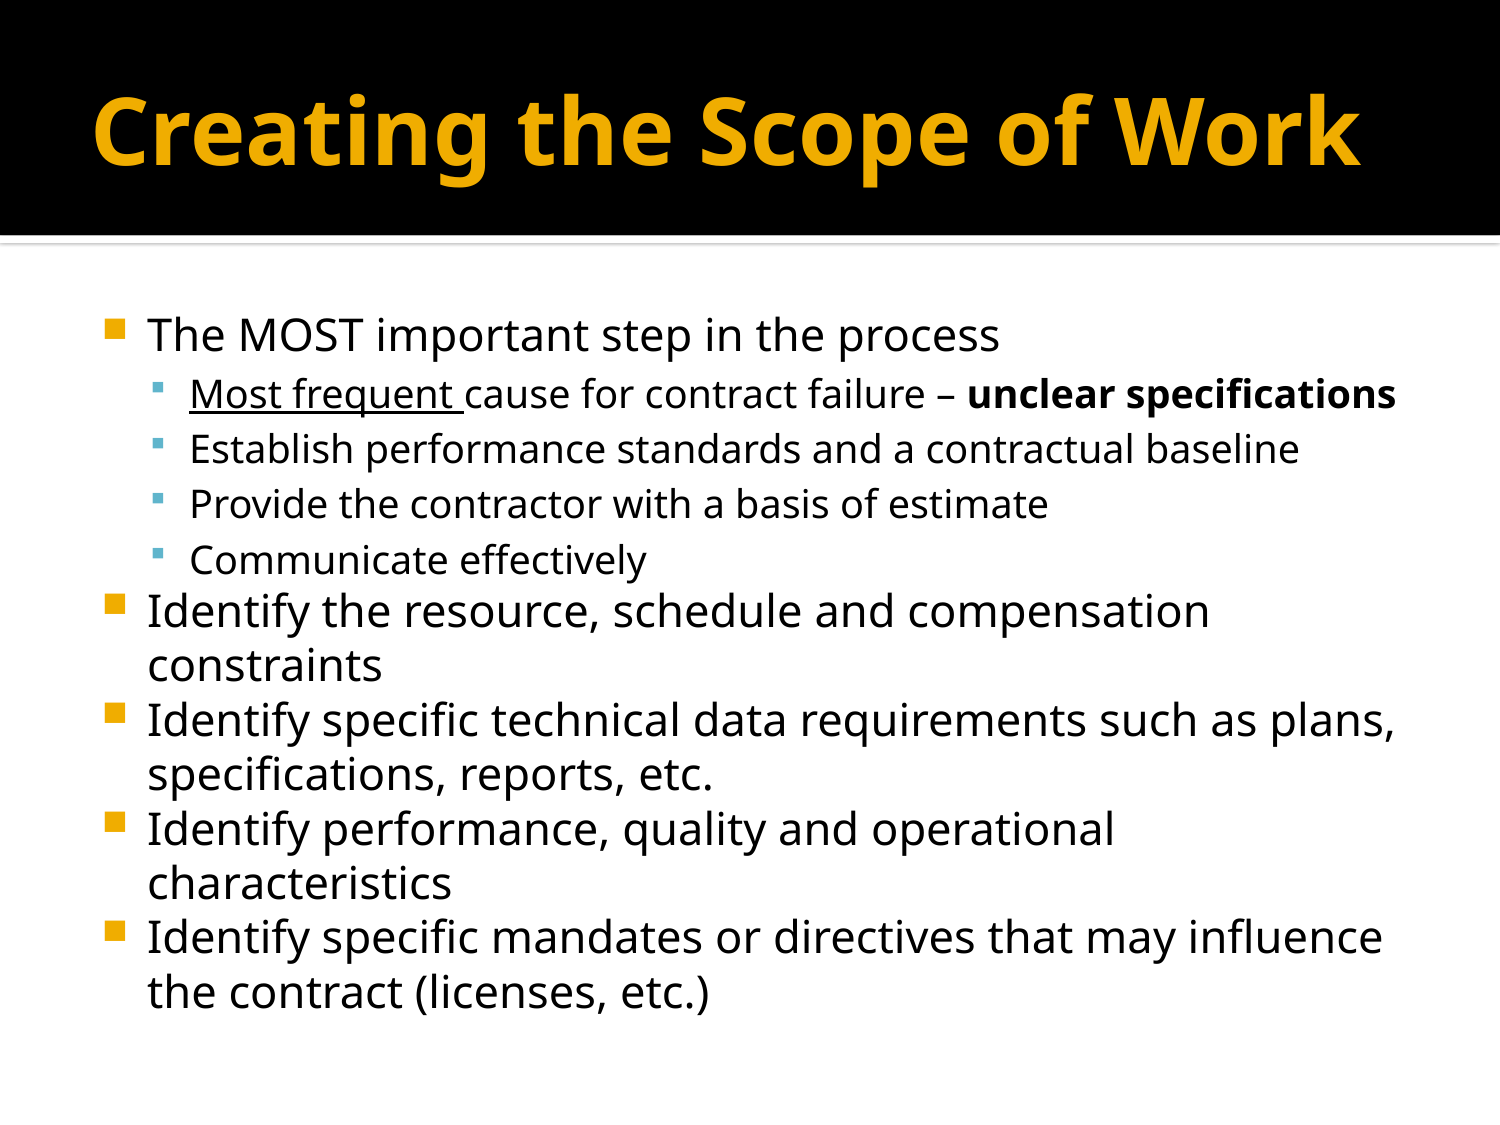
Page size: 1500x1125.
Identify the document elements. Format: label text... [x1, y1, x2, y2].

title Creating the Scope of Work [75, 25, 1425, 231]
list The MOST important step in the process Most frequent cause for contract failure – unclear specifications Establish performance standards and a contractual baseline Provide the contractor with a basis of estimate Communicate effectively Identify the resource, schedule and compensation constraints Identify specific technical data requirements such as plans, specifications, reports, etc. Identify performance, quality and operational characteristics Identify specific mandates or directives that may influence the contract (licenses, etc.) [75, 291, 1425, 1050]
